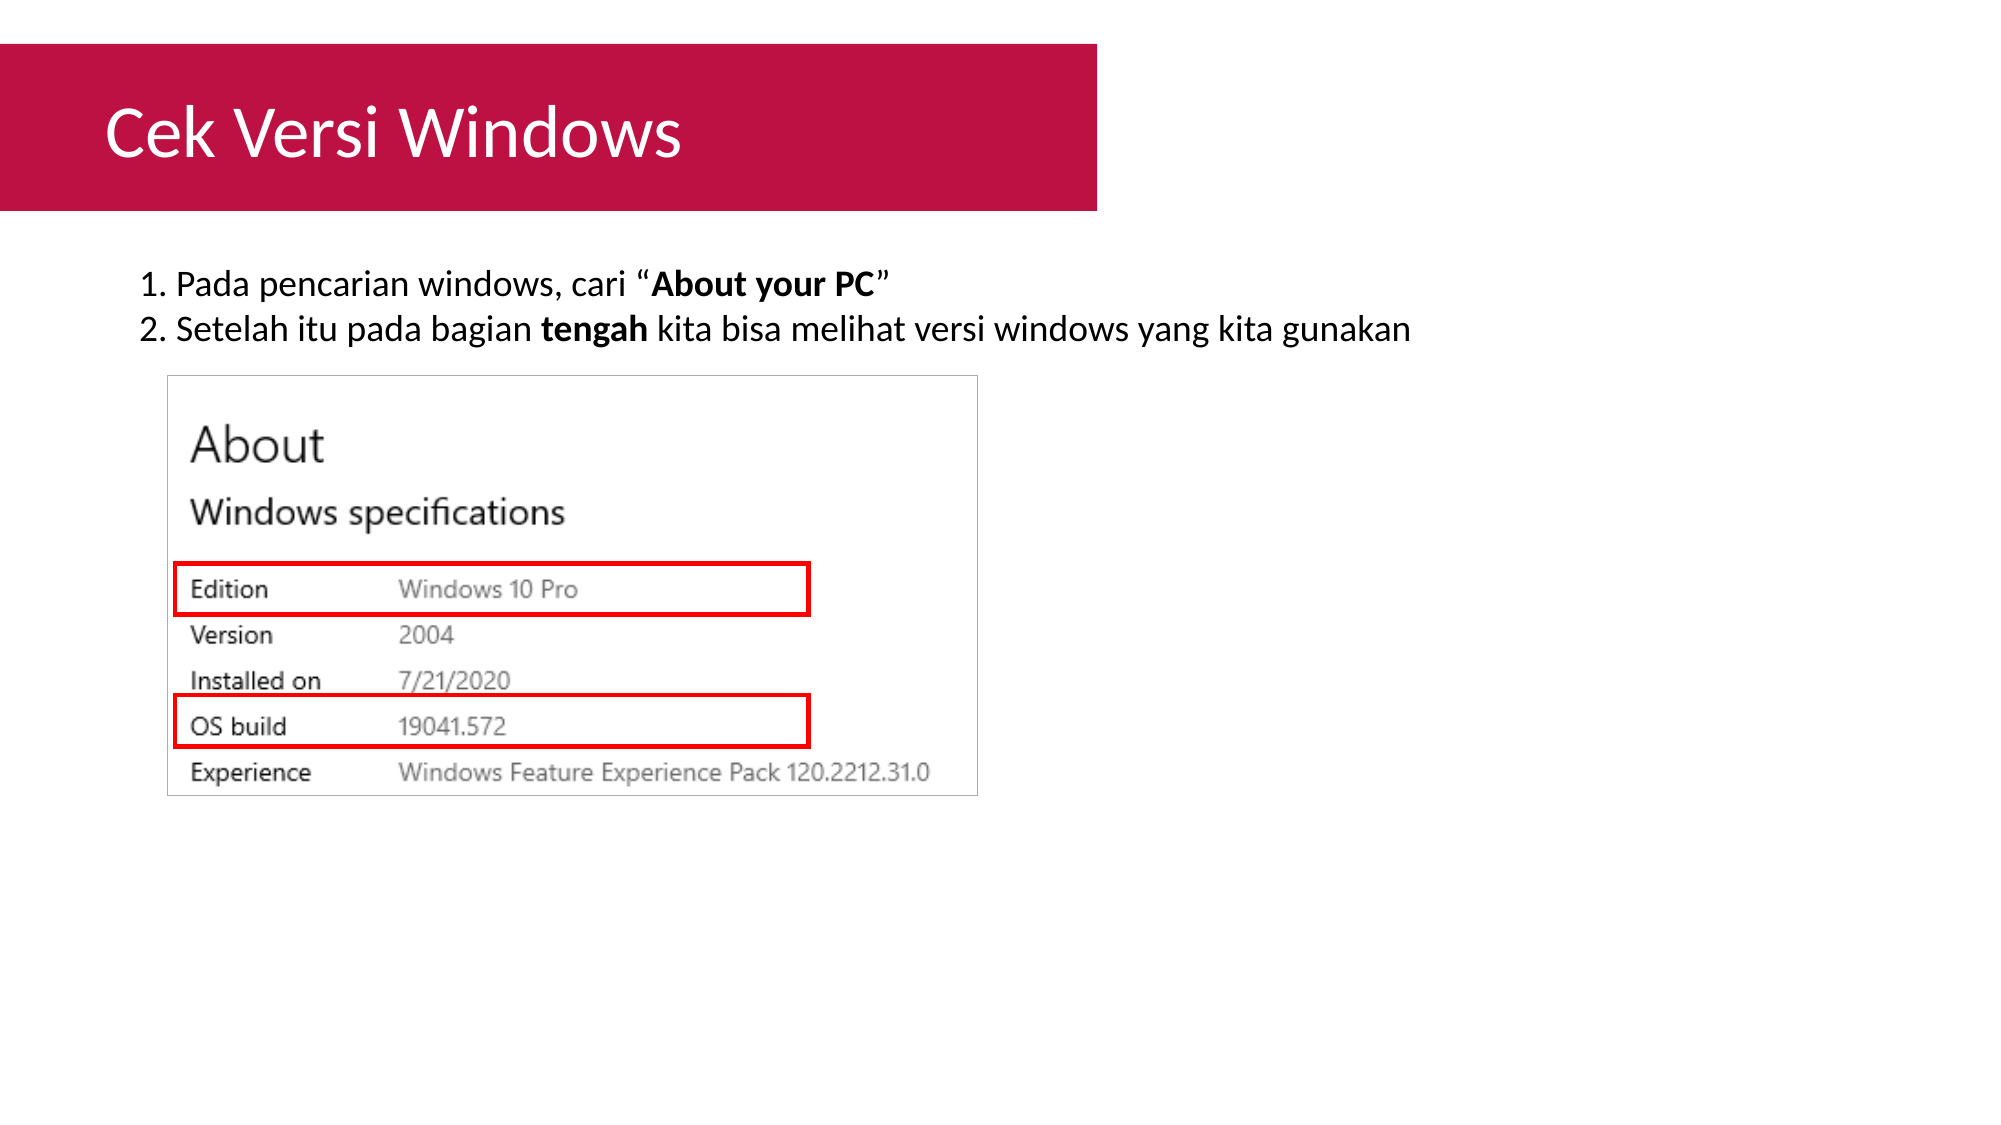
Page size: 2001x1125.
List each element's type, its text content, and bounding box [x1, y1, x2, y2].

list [167, 375, 978, 796]
text_box Cek Versi Windows [90, 74, 698, 180]
text_box [0, 43, 1098, 212]
text_box 1. Pada pencarian windows, cari “About your PC” 2. Setelah itu pada bagian tengah kita bisa melihat versi windows yang kita gunakan [124, 251, 1468, 356]
